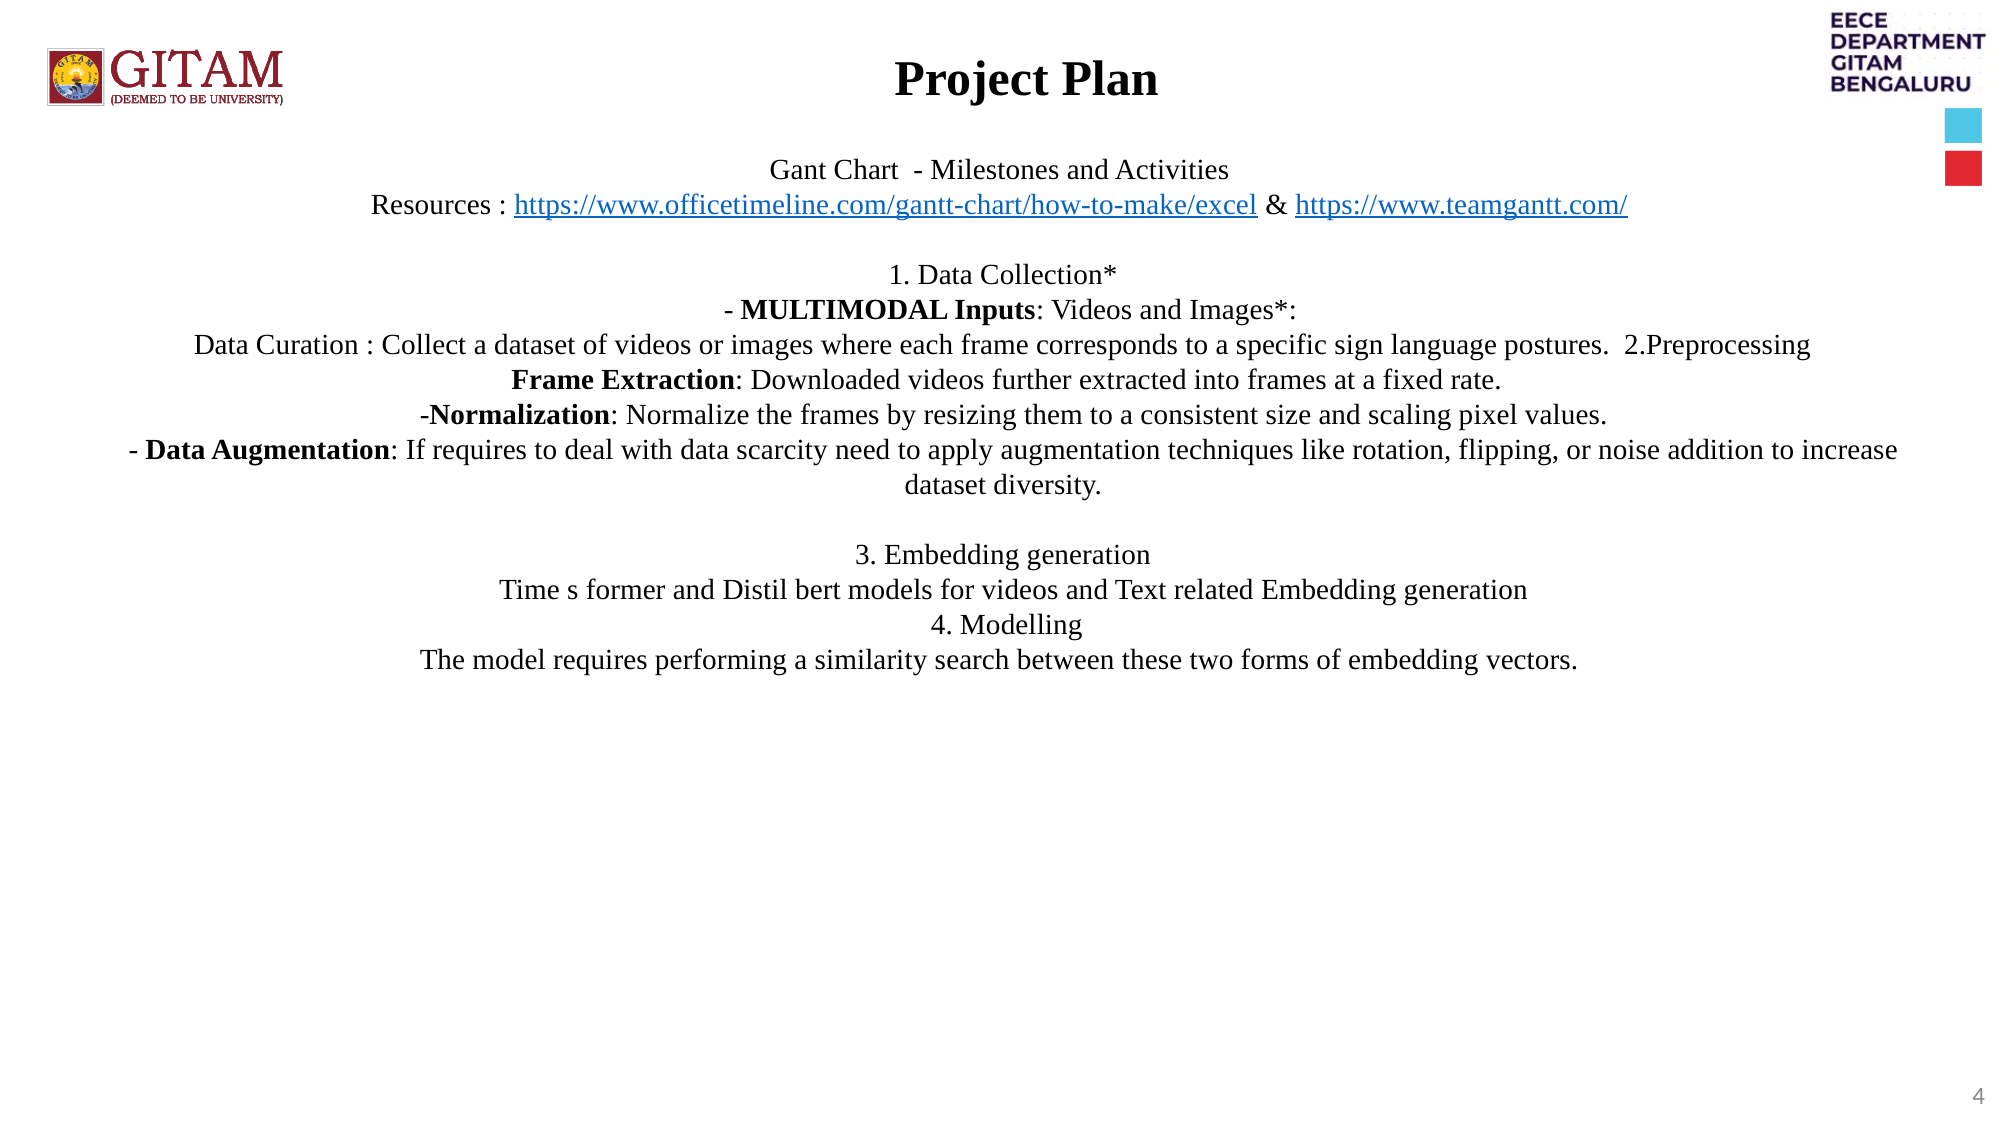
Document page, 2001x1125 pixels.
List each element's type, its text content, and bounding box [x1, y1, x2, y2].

text_box Project Plan [163, 38, 1889, 119]
picture [1824, 1, 2000, 101]
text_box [1944, 109, 1982, 186]
picture [42, 42, 291, 112]
text_box Gant Chart - Milestones and Activities Resources : https://www.officetimeline.com/gantt-chart/how-to-make/excel & https://www.teamgantt.com/ 1. Data Collection* - MULTIMODAL Inputs: Videos and Images*: Data Curation : Collect a dataset of videos or images where each frame corresponds to a specific sign language postures. 2.Preprocessing Frame Extraction: Downloaded videos further extracted into frames at a fixed rate. -Normalization: Normalize the frames by resizing them to a consistent size and scaling pixel values. - Data Augmentation: If requires to deal with data scarcity need to apply augmentation techniques like rotation, flipping, or noise addition to increase dataset diversity. 3. Embedding generation Time s former and Distil bert models for videos and Text related Embedding generation 4. Modelling The model requires performing a similarity search between these two forms of embedding vectors. [74, 142, 1933, 1084]
slide_number 4 [1550, 1065, 2000, 1125]
